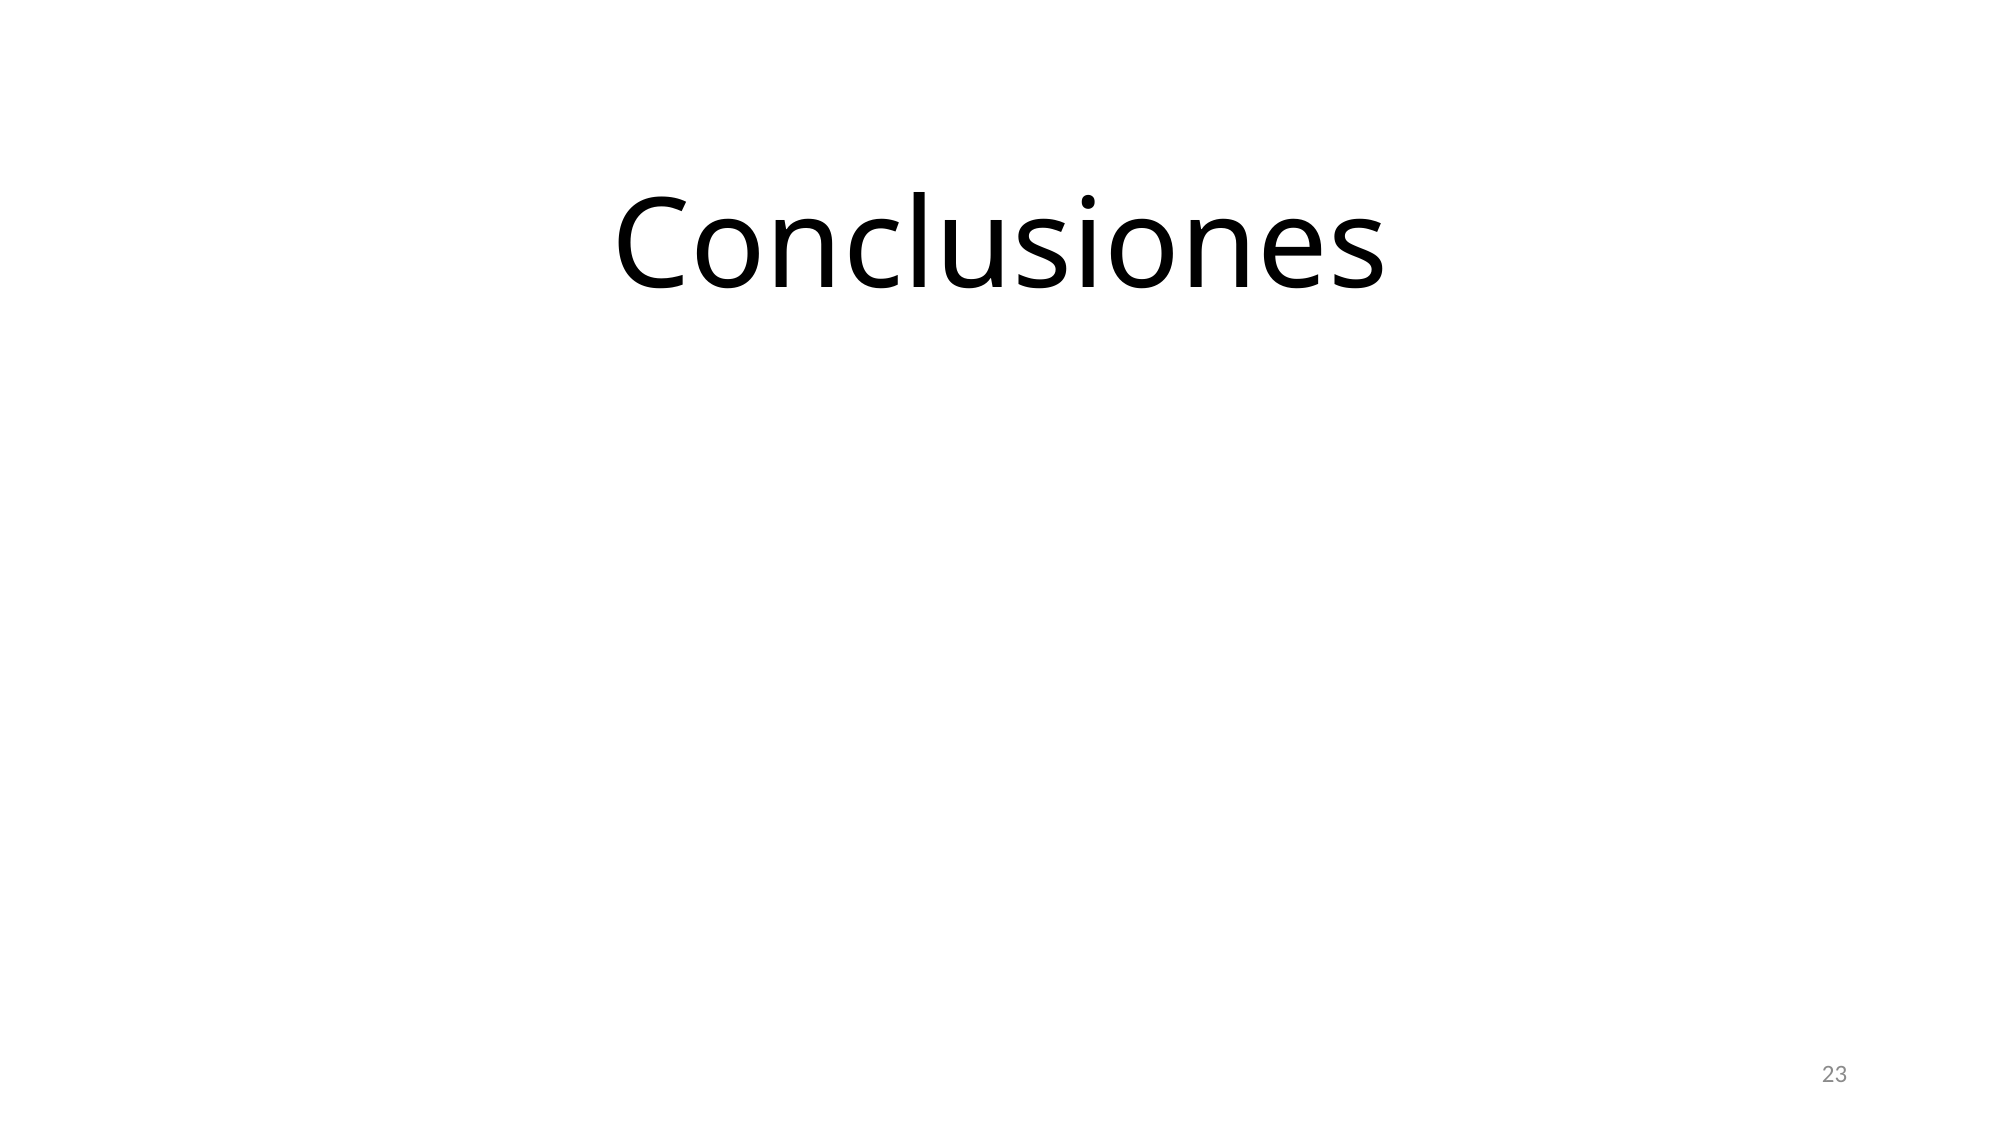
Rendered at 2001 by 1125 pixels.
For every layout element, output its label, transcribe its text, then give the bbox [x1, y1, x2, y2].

slide_number 23 [1412, 1042, 1863, 1103]
title Conclusiones [249, 167, 1750, 323]
